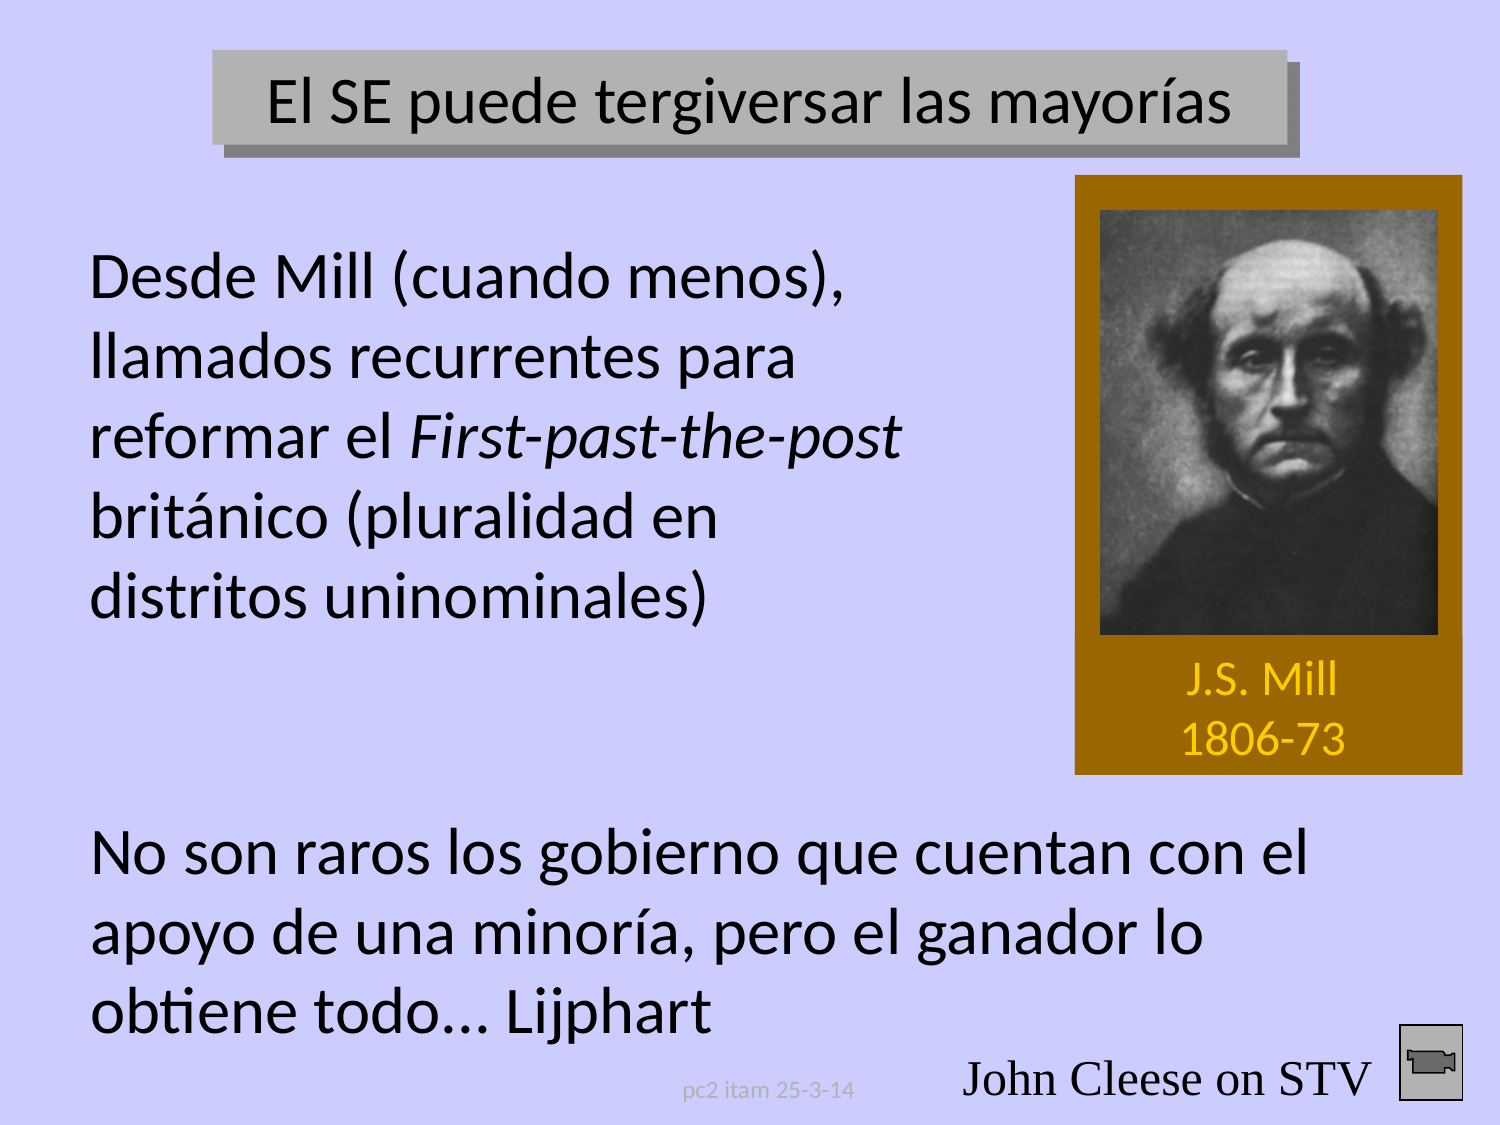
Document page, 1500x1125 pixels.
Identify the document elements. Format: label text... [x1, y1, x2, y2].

text_box No son raros los gobierno que cuentan con el apoyo de una minoría, pero el ganador lo obtiene todo... Lijphart [74, 799, 1438, 1055]
text_box El SE puede tergiversar las mayorías [212, 49, 1288, 145]
text_box John Cleese on STV [947, 1037, 1388, 1113]
text_box Desde Mill (cuando menos), llamados recurrentes para reformar el First-past-the-post británico (pluralidad en distritos uninominales) [74, 224, 1069, 640]
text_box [1074, 174, 1463, 776]
text_box [1399, 1024, 1463, 1100]
